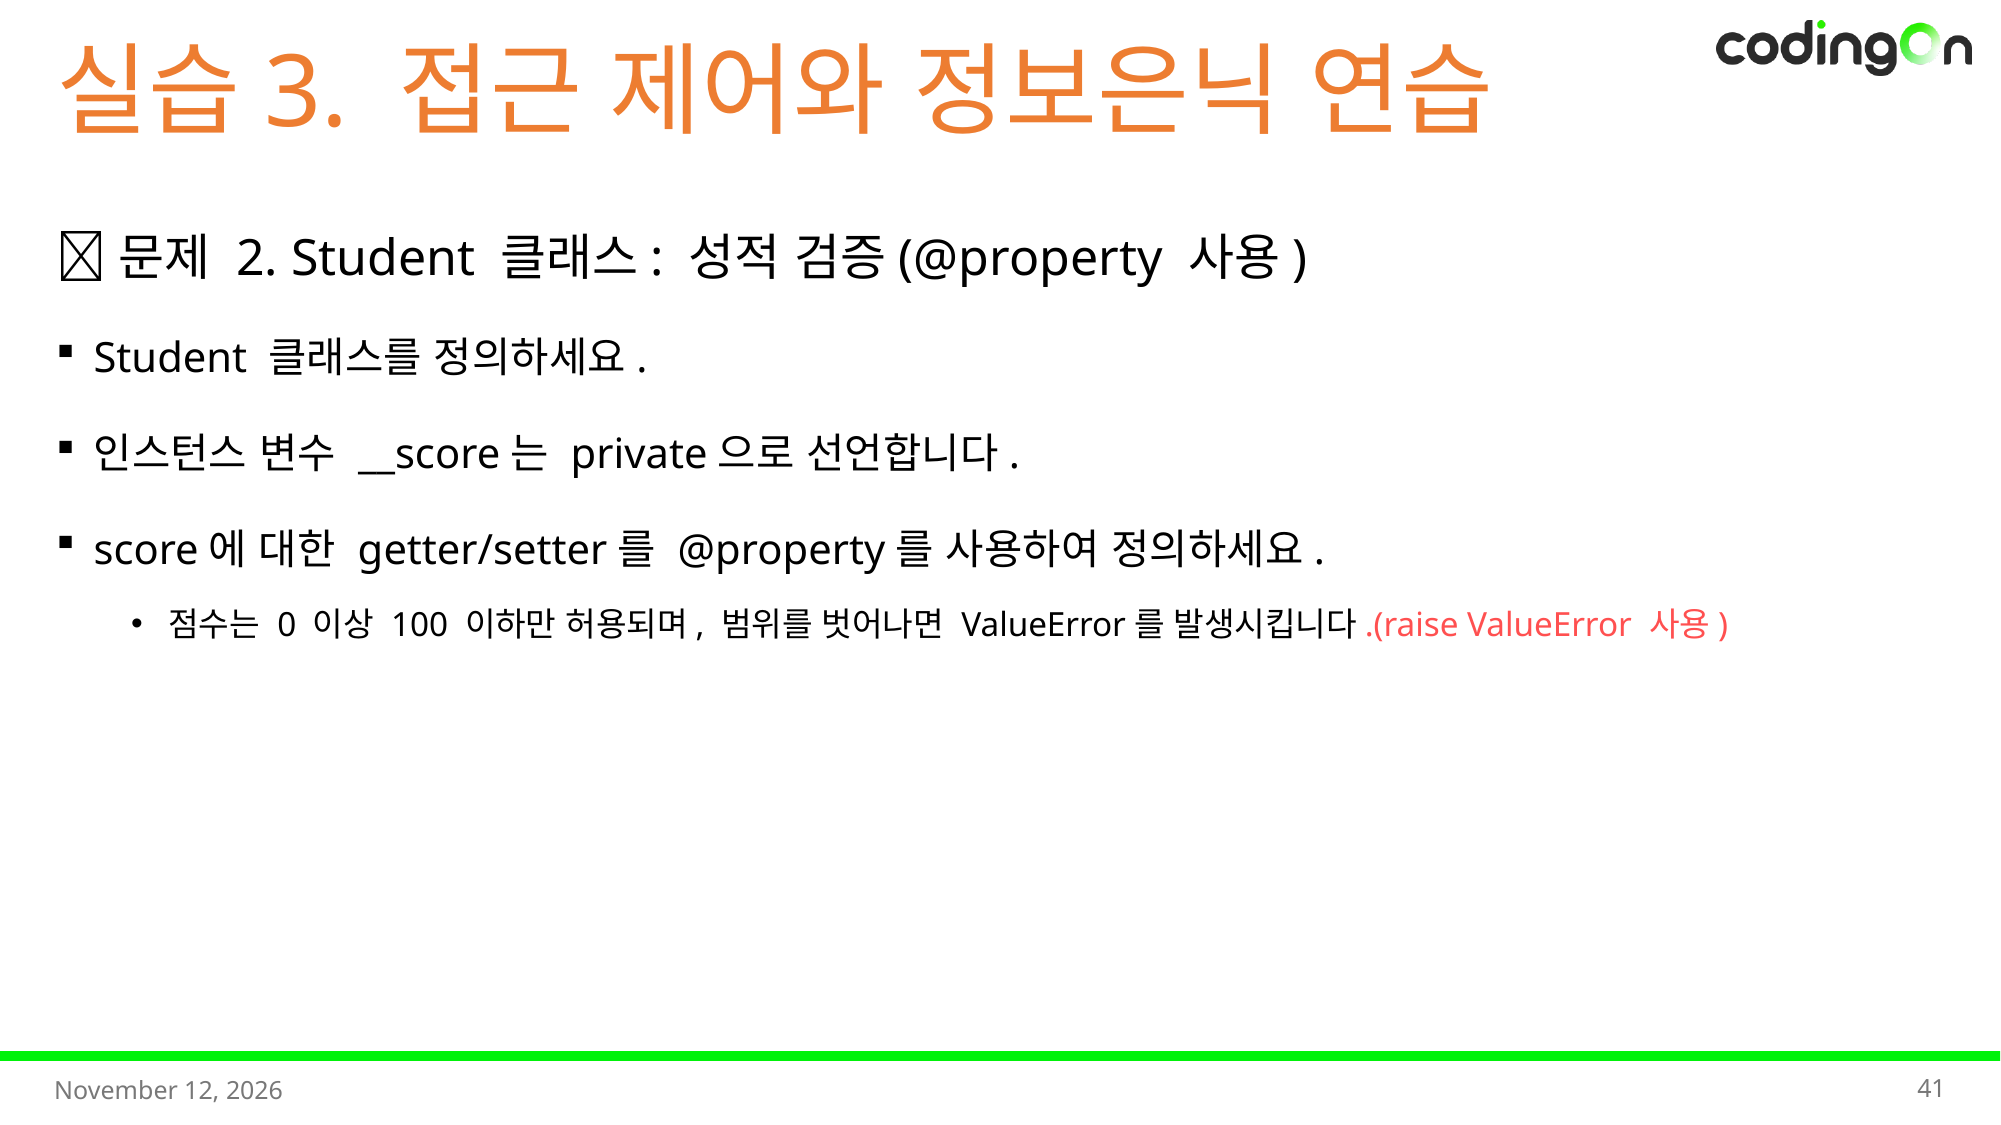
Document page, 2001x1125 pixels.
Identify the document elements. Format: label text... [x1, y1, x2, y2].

slide_number 41 [1510, 1059, 1961, 1120]
list 📌문제 2. Student 클래스: 성적 검증(@property 사용) Student 클래스를 정의하세요. 인스턴스 변수 __score는 private으로 선언합니다. score에 대한 getter/setter를 @property를 사용하여 정의하세요. 점수는 0 이상 100 이하만 허용되며, 범위를 벗어나면 ValueError를 발생시킵니다.(raise ValueError 사용) [41, 187, 1951, 659]
picture [1767, 20, 1972, 76]
text_box 실습3. 접근 제어와 정보은닉 연습 [41, 0, 1767, 188]
slide_number 2025년 9월 [39, 1061, 490, 1122]
